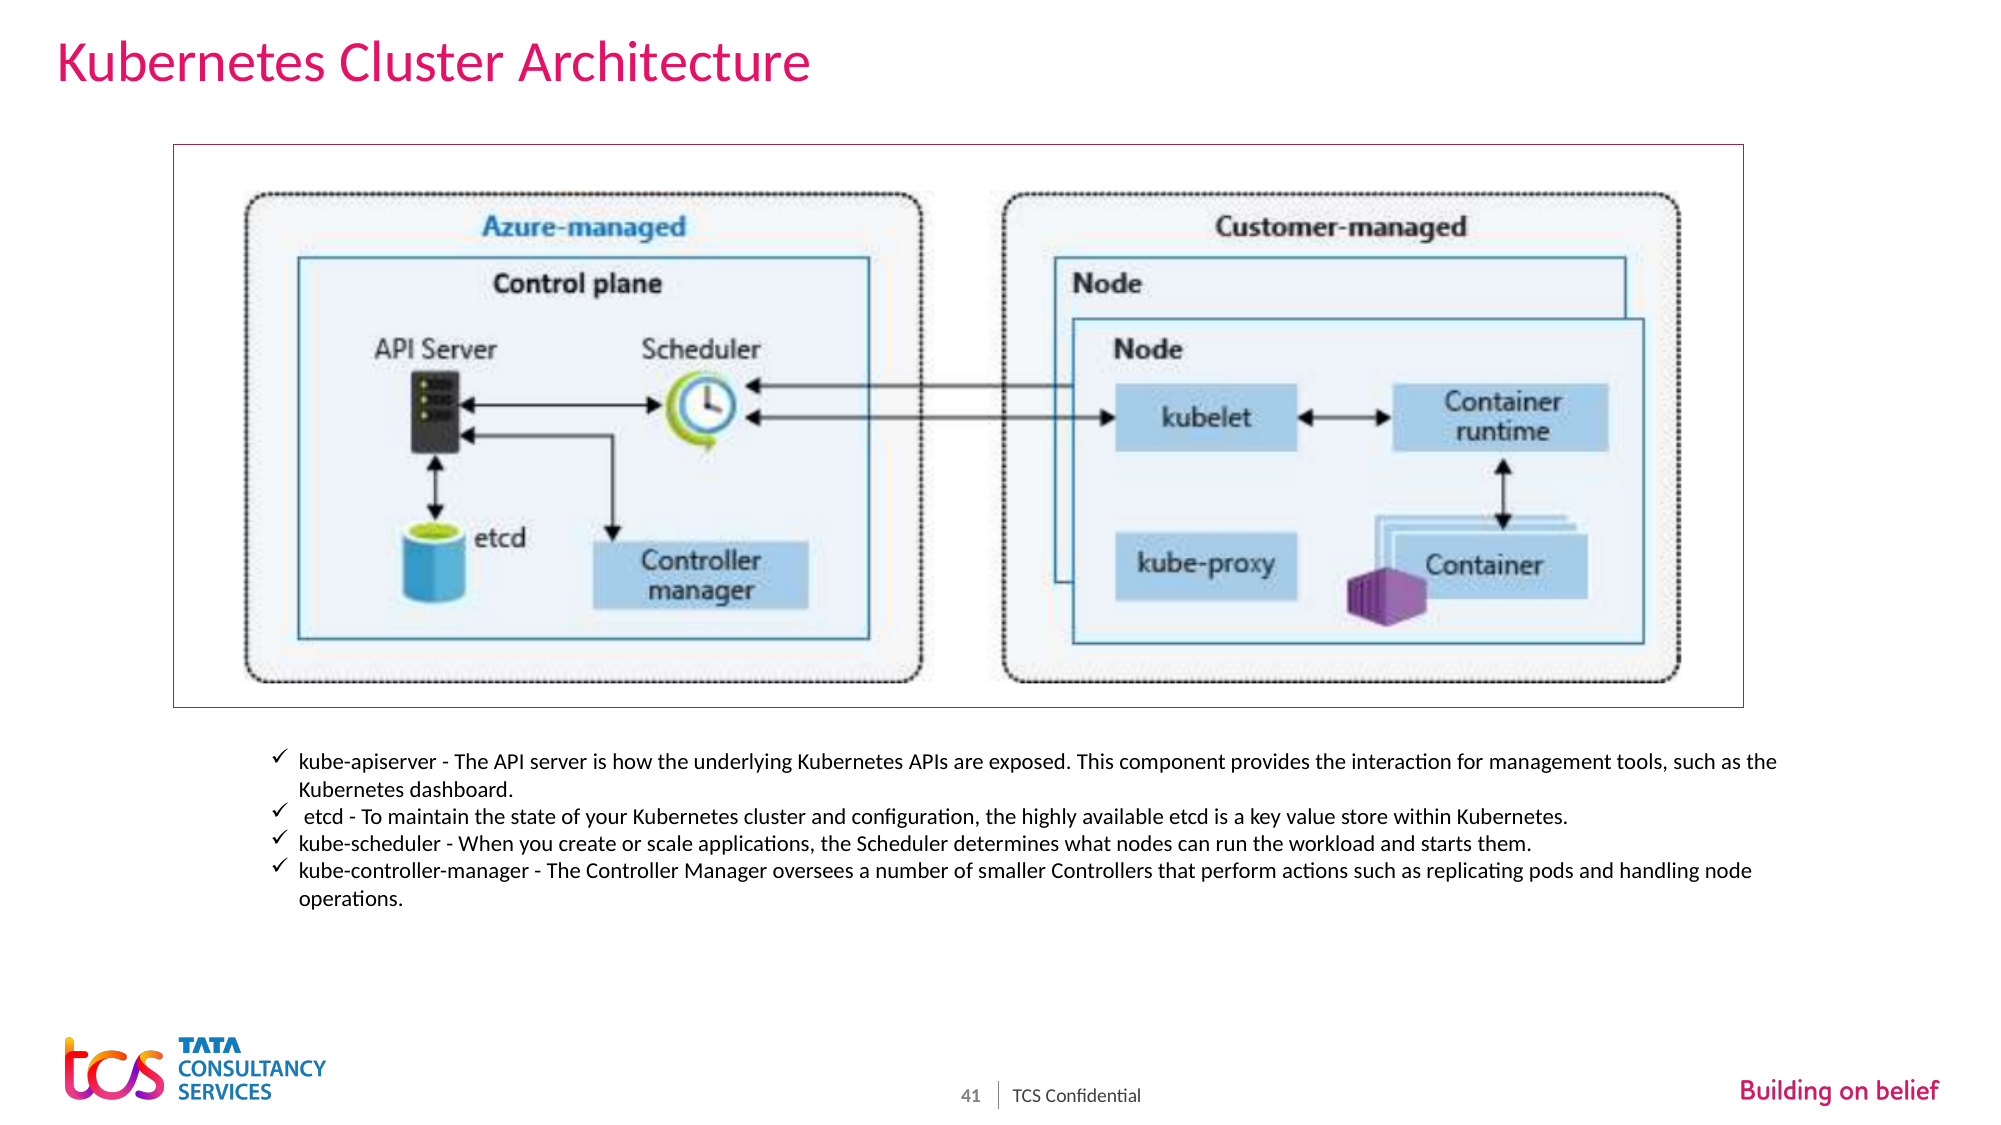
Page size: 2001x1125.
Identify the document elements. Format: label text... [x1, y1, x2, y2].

picture [64, 1036, 326, 1102]
text_box kube-apiserver - The API server is how the underlying Kubernetes APIs are exposed. This component provides the interaction for management tools, such as the Kubernetes dashboard. etcd - To maintain the state of your Kubernetes cluster and configuration, the highly available etcd is a key value store within Kubernetes. kube-scheduler - When you create or scale applications, the Scheduler determines what nodes can run the workload and starts them. kube-controller-manager - The Controller Manager oversees a number of smaller Controllers that perform actions such as replicating pods and handling node operations. [255, 739, 1804, 919]
title Kubernetes Cluster Architecture [42, 23, 1768, 145]
picture [173, 144, 1744, 708]
picture [1741, 1079, 1940, 1106]
footer TCS Confidential [1002, 1081, 1413, 1109]
